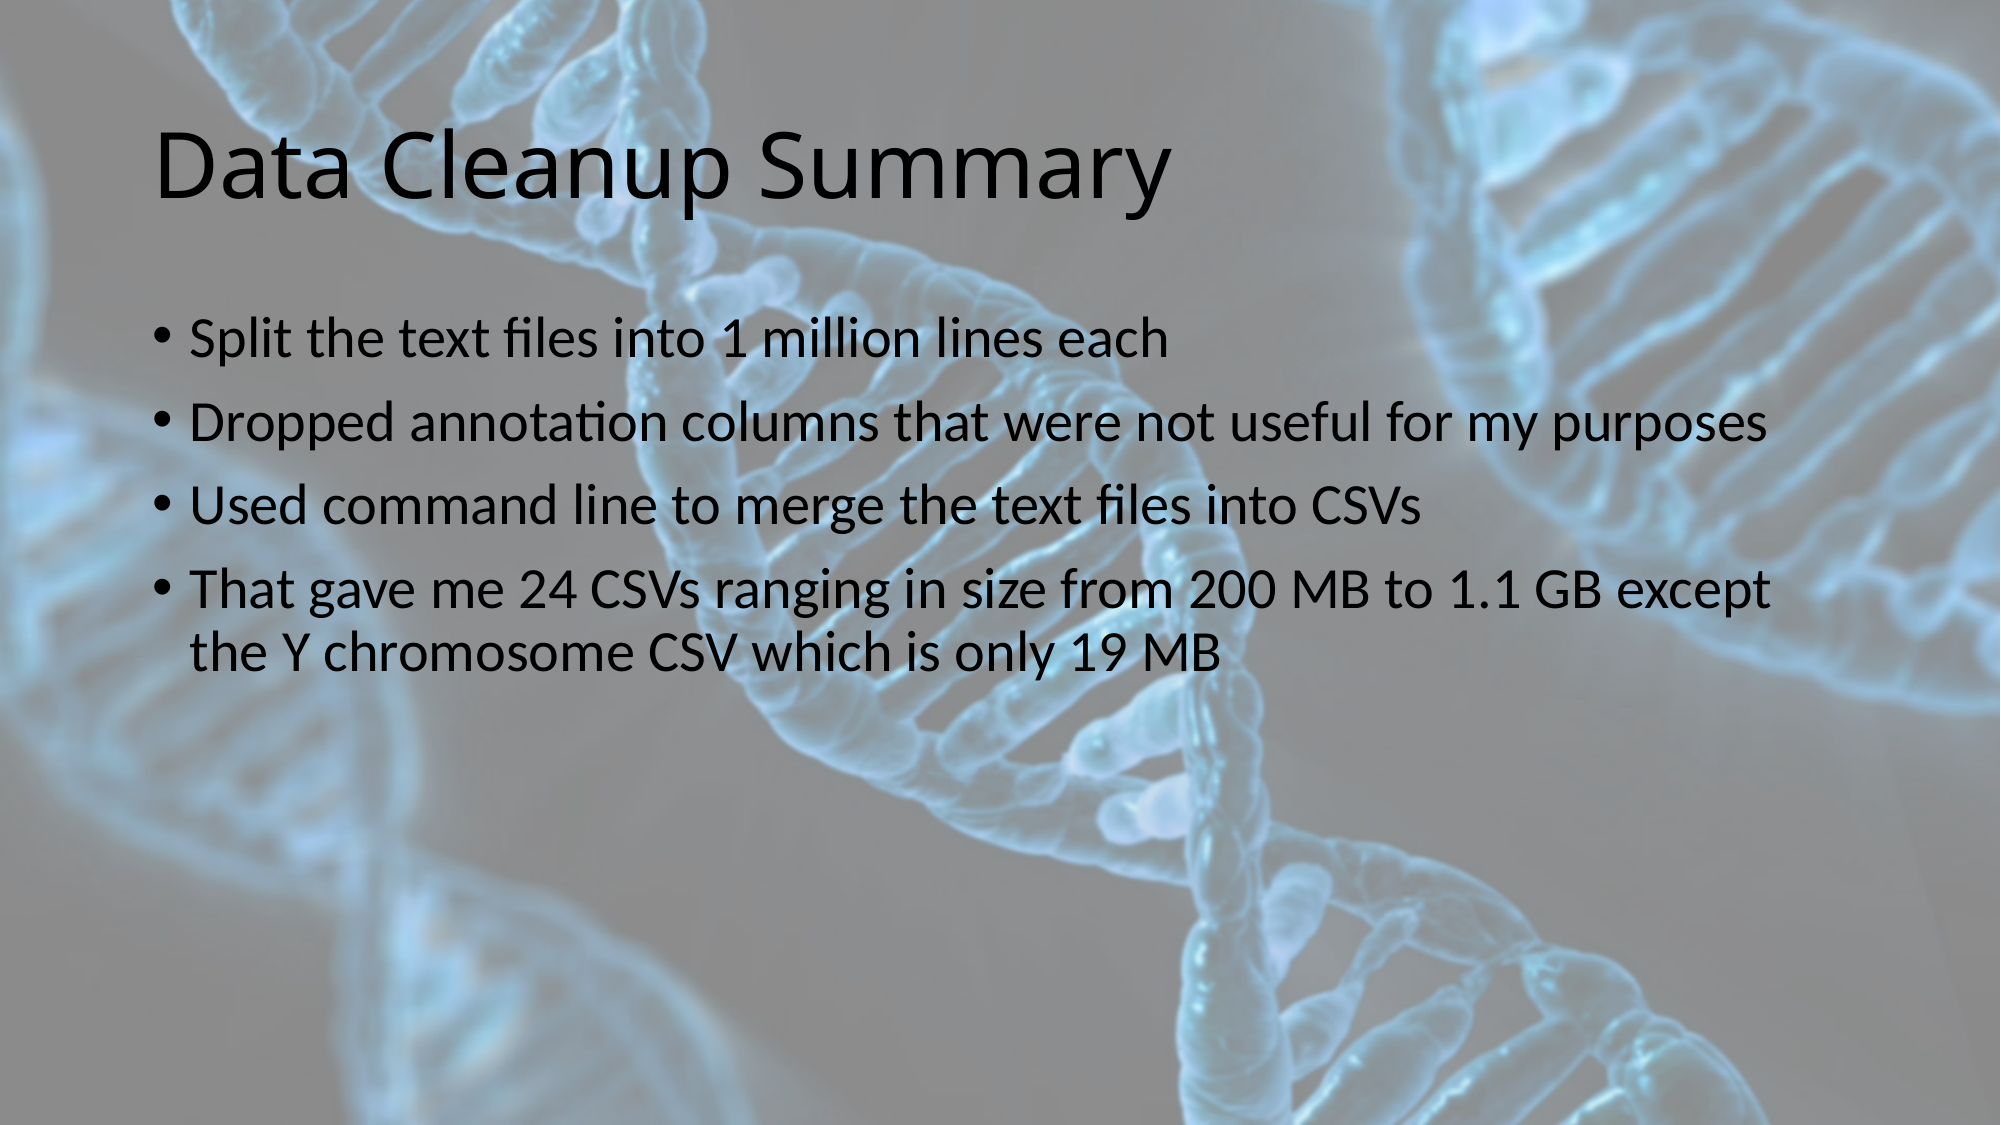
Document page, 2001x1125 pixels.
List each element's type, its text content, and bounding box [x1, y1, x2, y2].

title Data Cleanup Summary [137, 59, 1863, 278]
list Split the text files into 1 million lines each Dropped annotation columns that were not useful for my purposes Used command line to merge the text files into CSVs That gave me 24 CSVs ranging in size from 200 MB to 1.1 GB except the Y chromosome CSV which is only 19 MB [137, 299, 1863, 1014]
